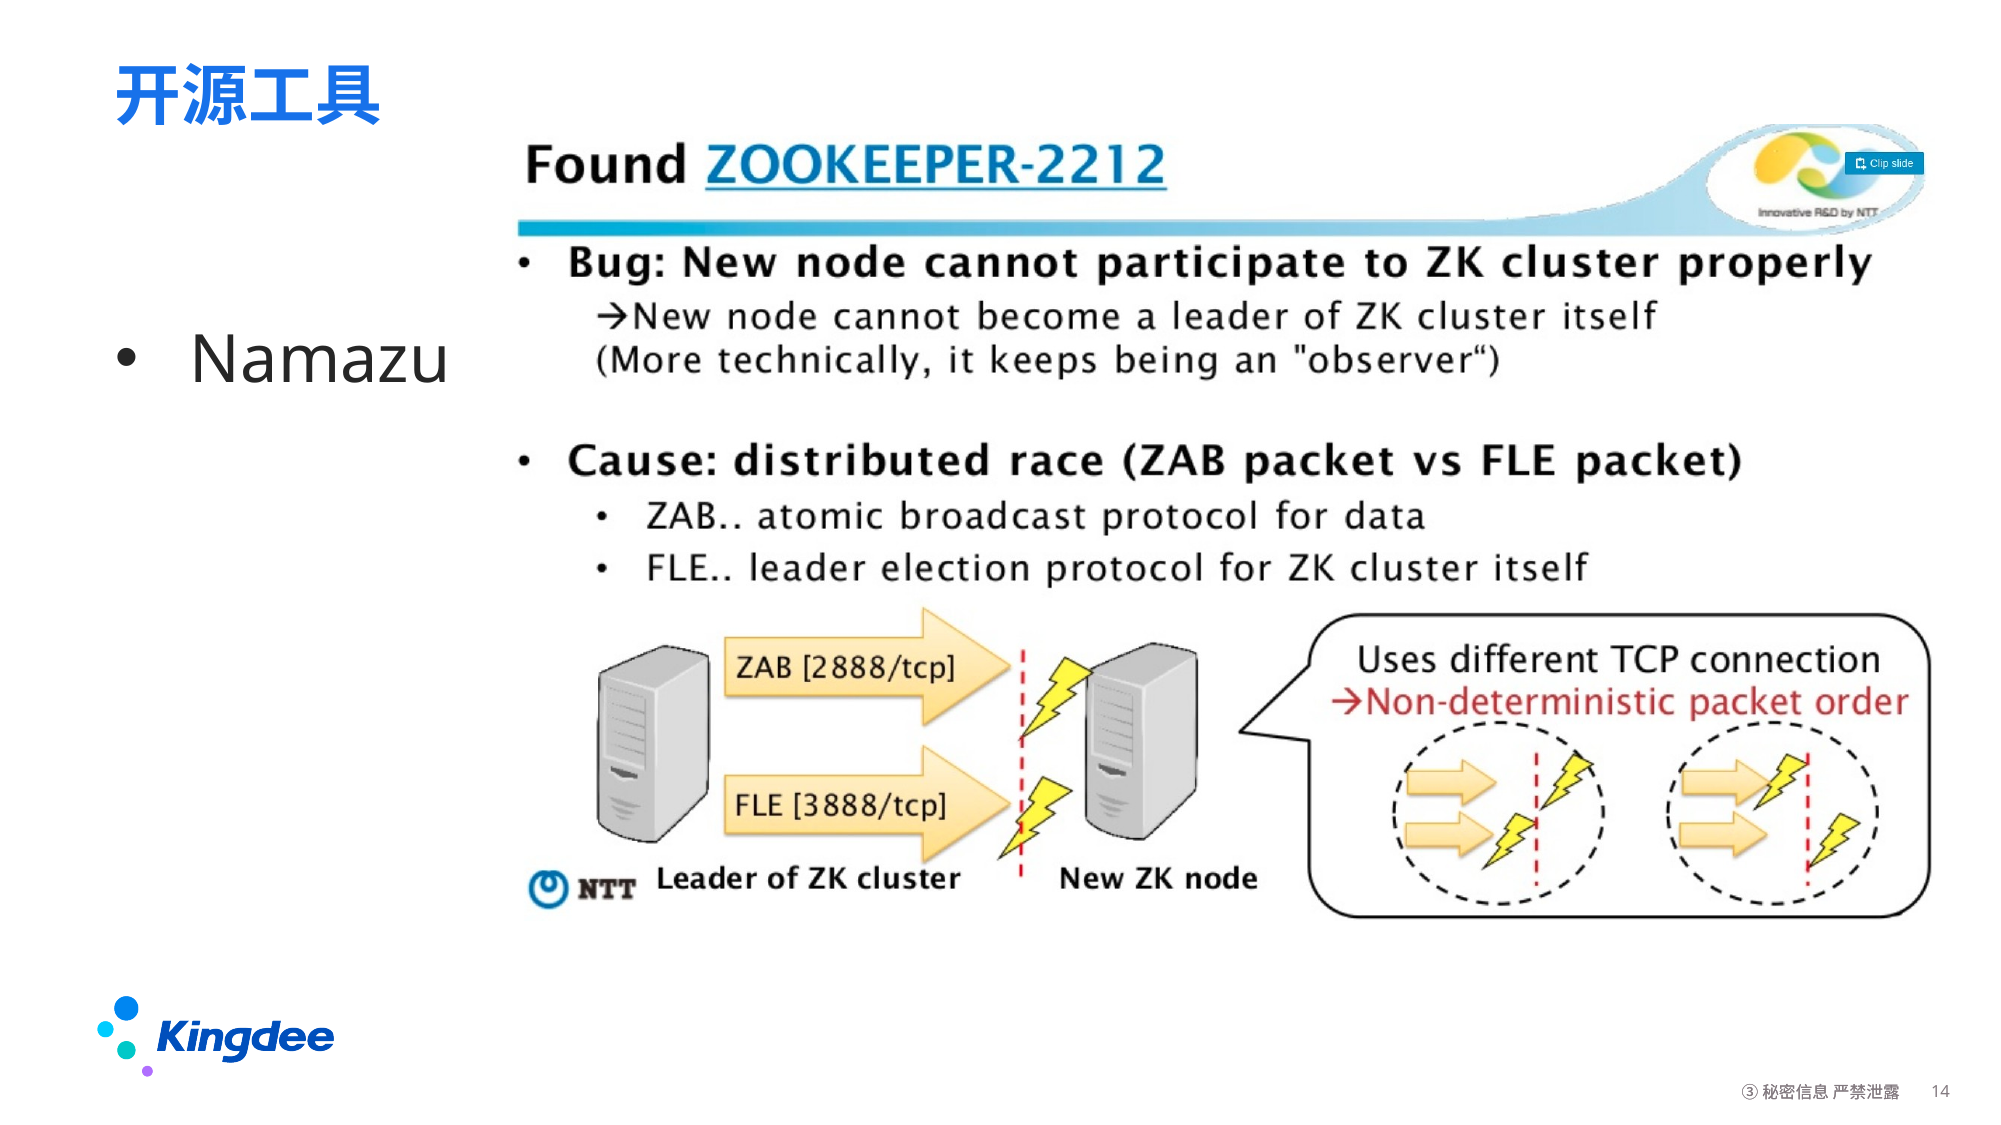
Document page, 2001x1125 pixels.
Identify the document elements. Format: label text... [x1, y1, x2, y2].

picture [512, 124, 1935, 921]
list Namazu [99, 308, 1900, 980]
title 开源工具 [99, 45, 1900, 233]
picture [97, 995, 334, 1077]
